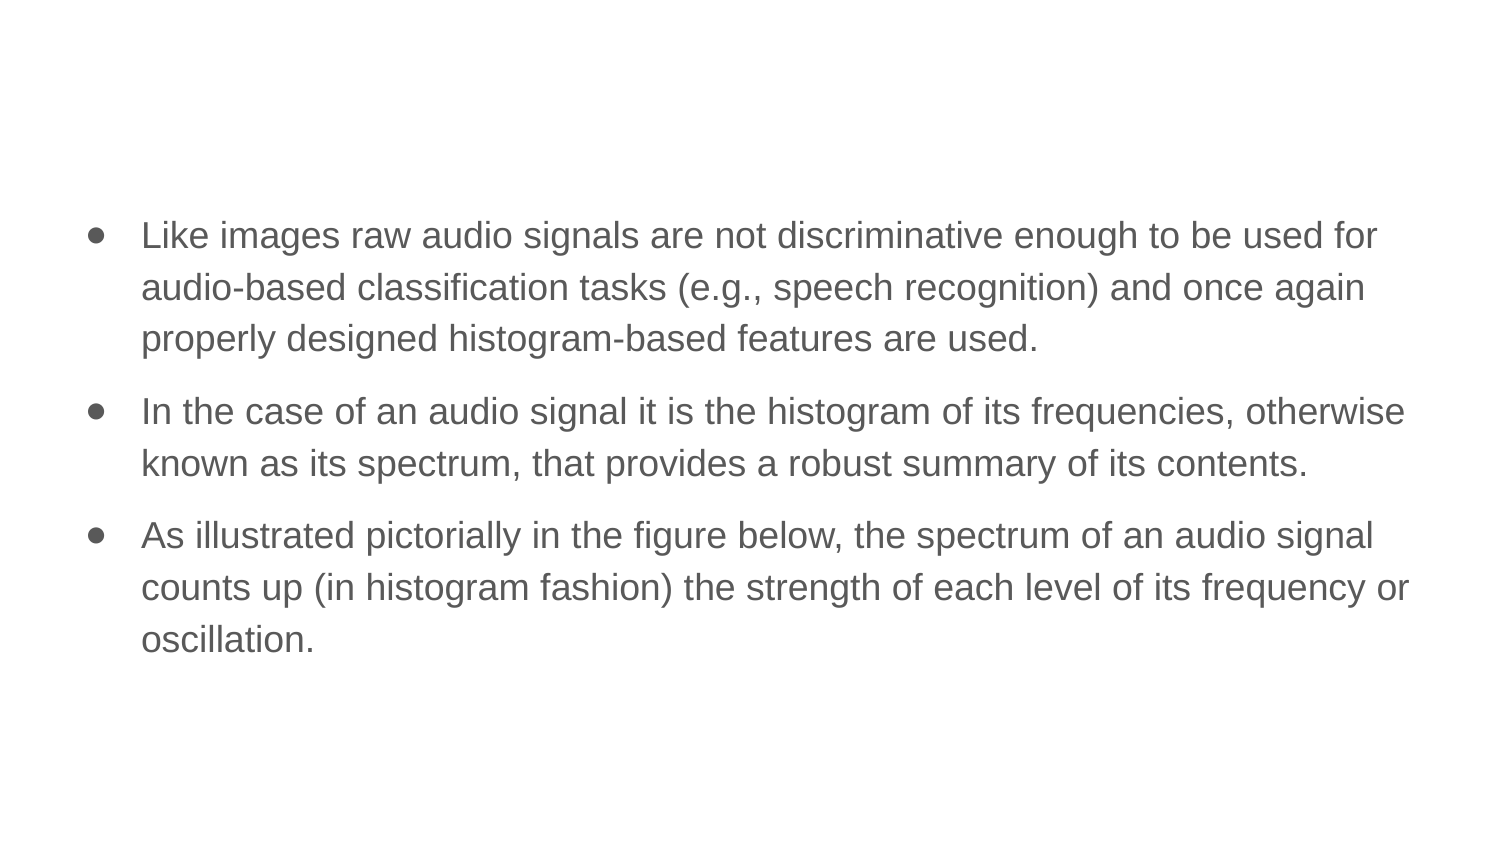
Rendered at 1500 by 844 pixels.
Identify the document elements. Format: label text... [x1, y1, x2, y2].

list Like images raw audio signals are not discriminative enough to be used for audio-based classification tasks (e.g., speech recognition) and once again properly designed histogram-based features are used. In the case of an audio signal it is the histogram of its frequencies, otherwise known as its spectrum, that provides a robust summary of its contents. As illustrated pictorially in the figure below, the spectrum of an audio signal counts up (in histogram fashion) the strength of each level of its frequency or oscillation. [51, 189, 1449, 750]
